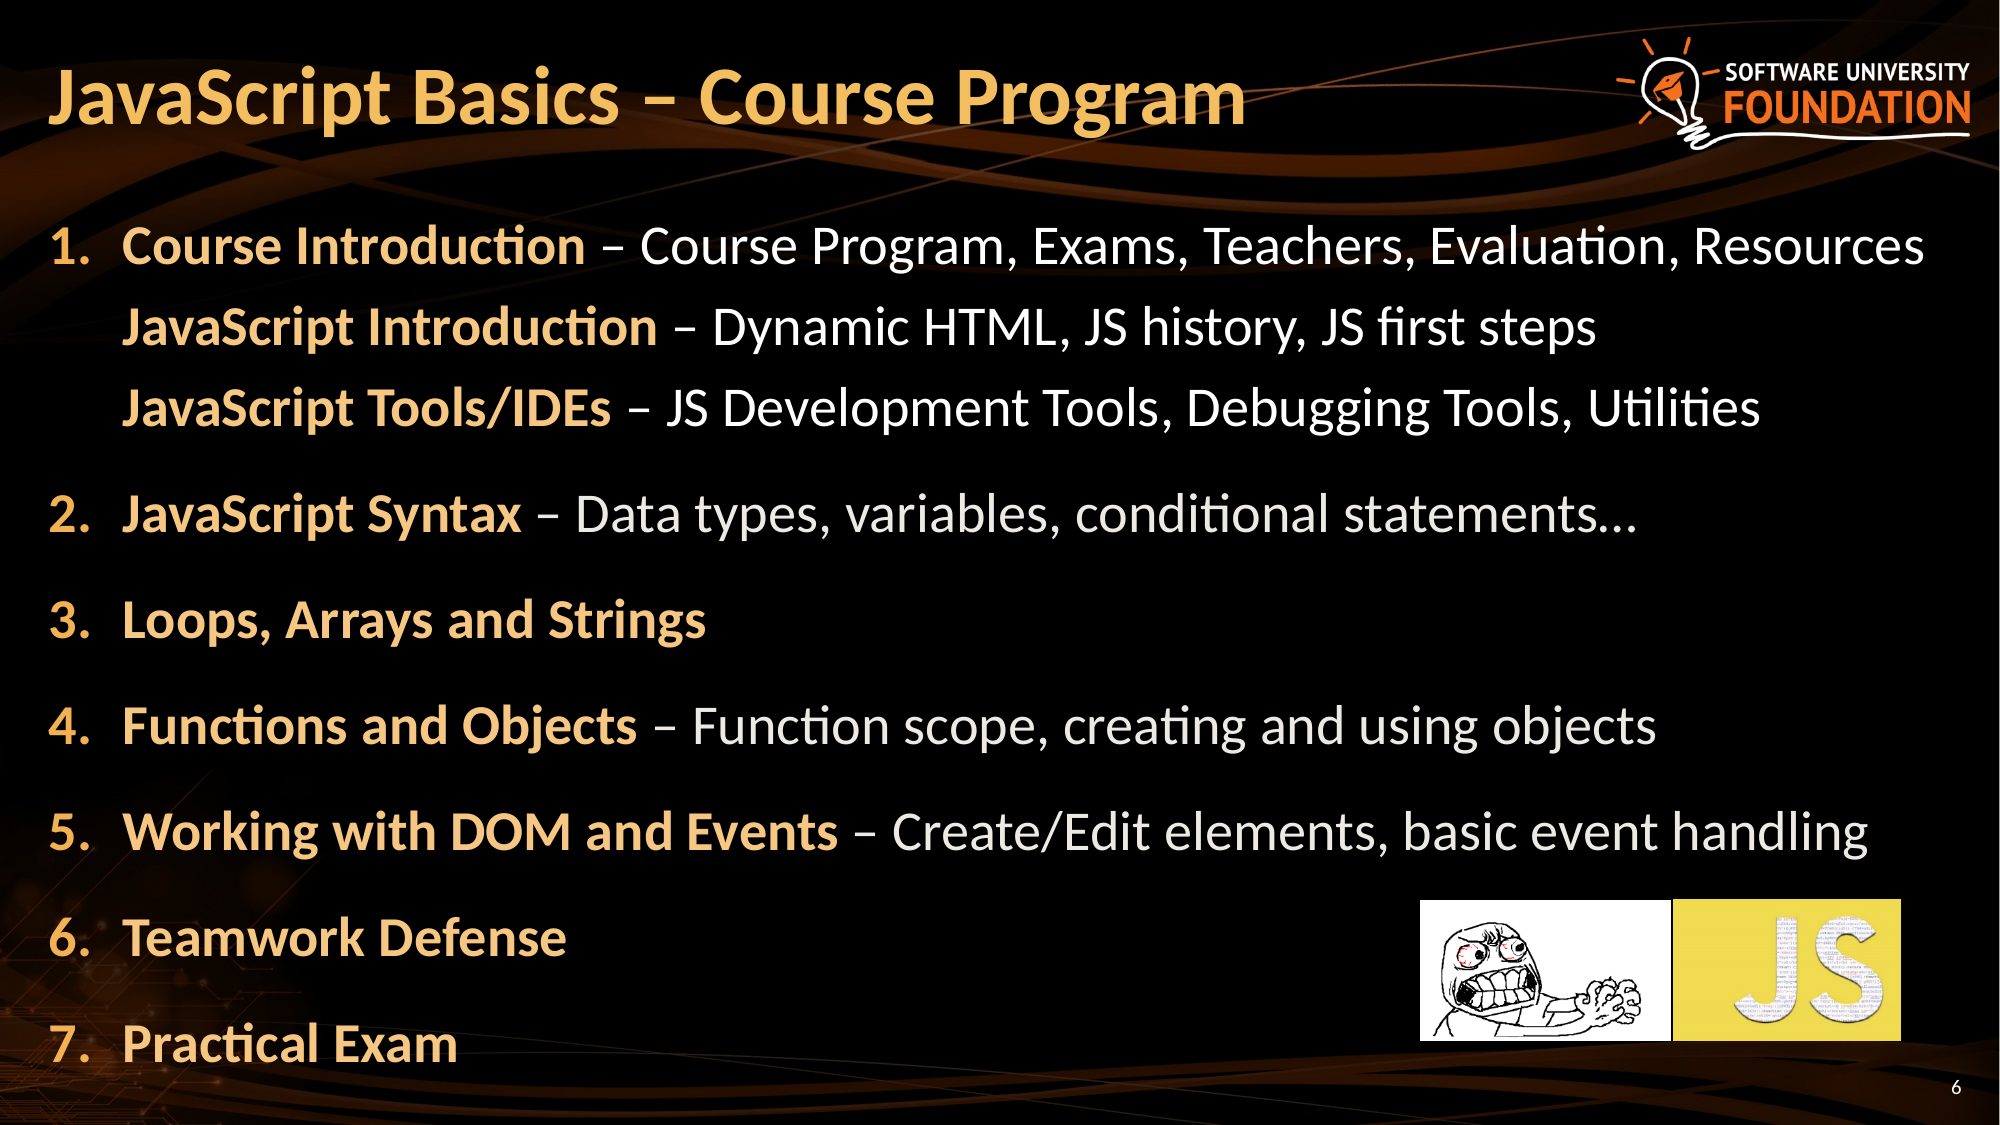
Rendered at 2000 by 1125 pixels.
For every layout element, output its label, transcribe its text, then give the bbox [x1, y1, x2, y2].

title JavaScript Basics – Course Program [30, 6, 1602, 189]
list Course Introduction – Course Program, Exams, Teachers, Evaluation, Resources JavaScript Introduction – Dynamic HTML, JS history, JS first steps JavaScript Tools/IDEs – JS Development Tools, Debugging Tools, Utilities JavaScript Syntax – Data types, variables, conditional statements… Loops, Arrays and Strings Functions and Objects – Function scope, creating and using objects Working with DOM and Events – Create/Edit elements, basic event handling Teamwork Defense Practical Exam [31, 188, 1968, 1089]
picture [0, 0, 2000, 1125]
slide_number 6 [1897, 1089, 1968, 1103]
